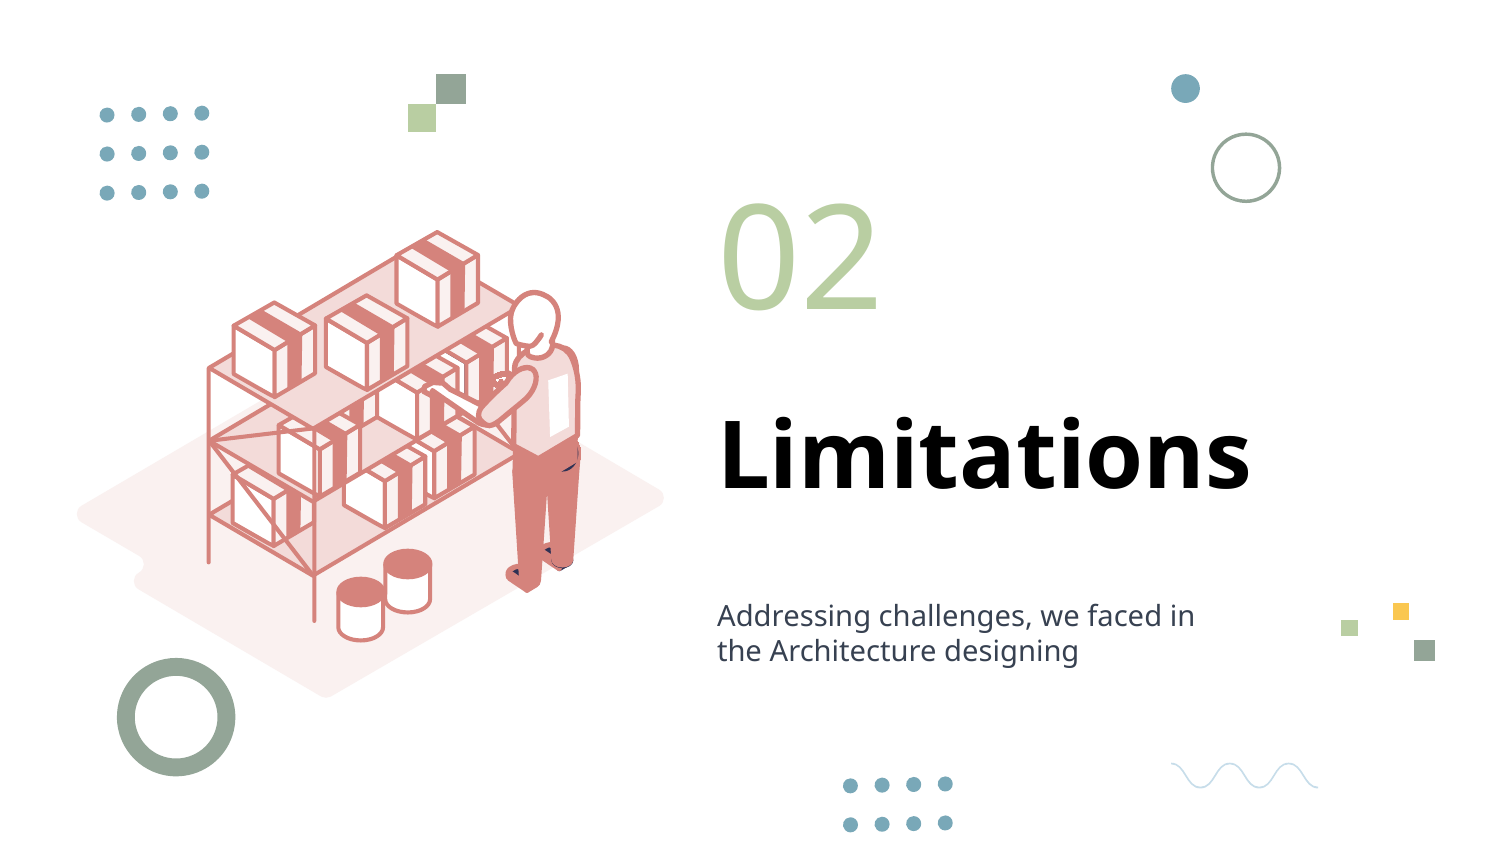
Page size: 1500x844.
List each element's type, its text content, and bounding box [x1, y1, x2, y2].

title 02 [702, 187, 1020, 315]
subtitle Addressing challenges, we faced in the Architecture designing [702, 587, 1233, 678]
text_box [74, 229, 666, 699]
title Limitations [702, 321, 1340, 581]
